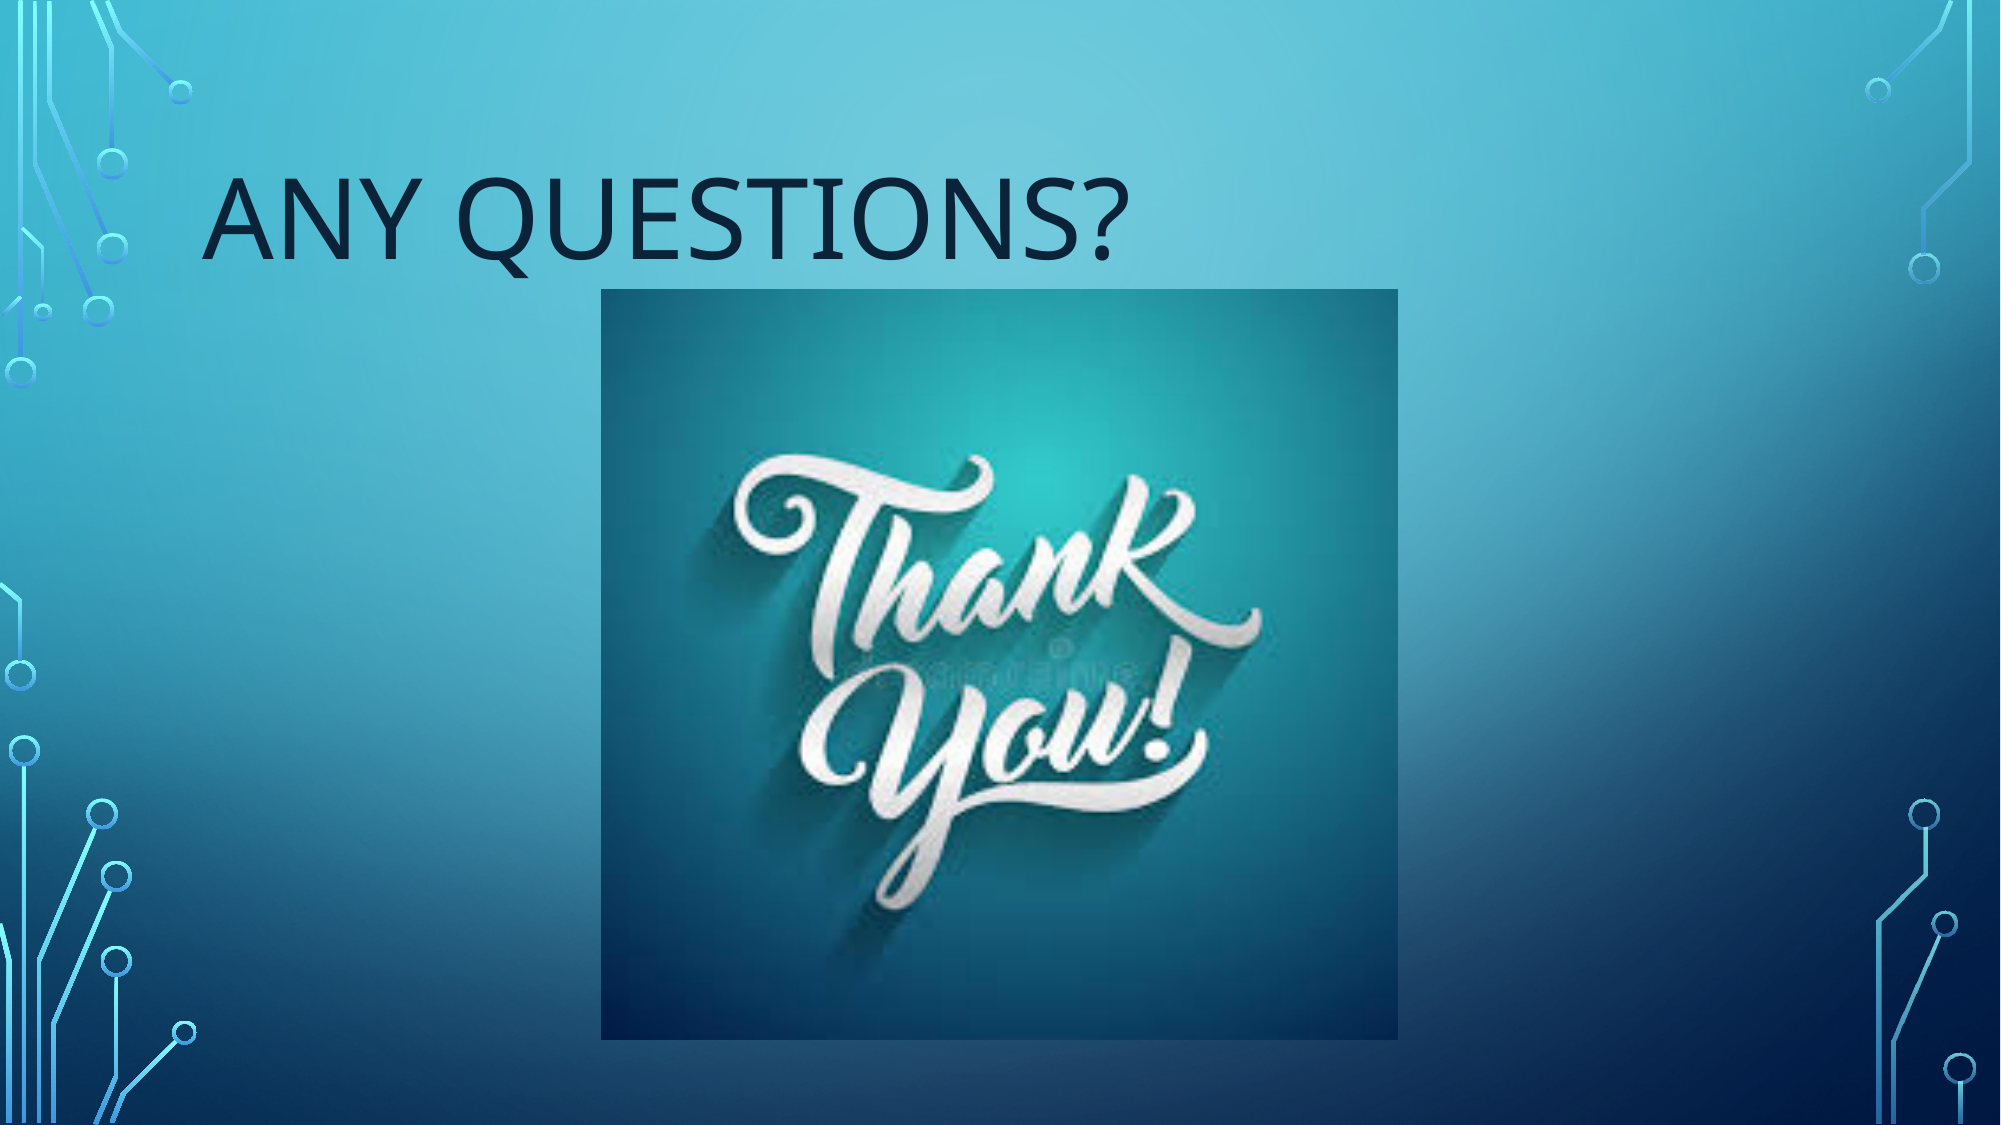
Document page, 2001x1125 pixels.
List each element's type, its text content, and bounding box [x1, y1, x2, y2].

title ANY QUESTIONS? [187, 101, 1813, 344]
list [601, 289, 1398, 1040]
